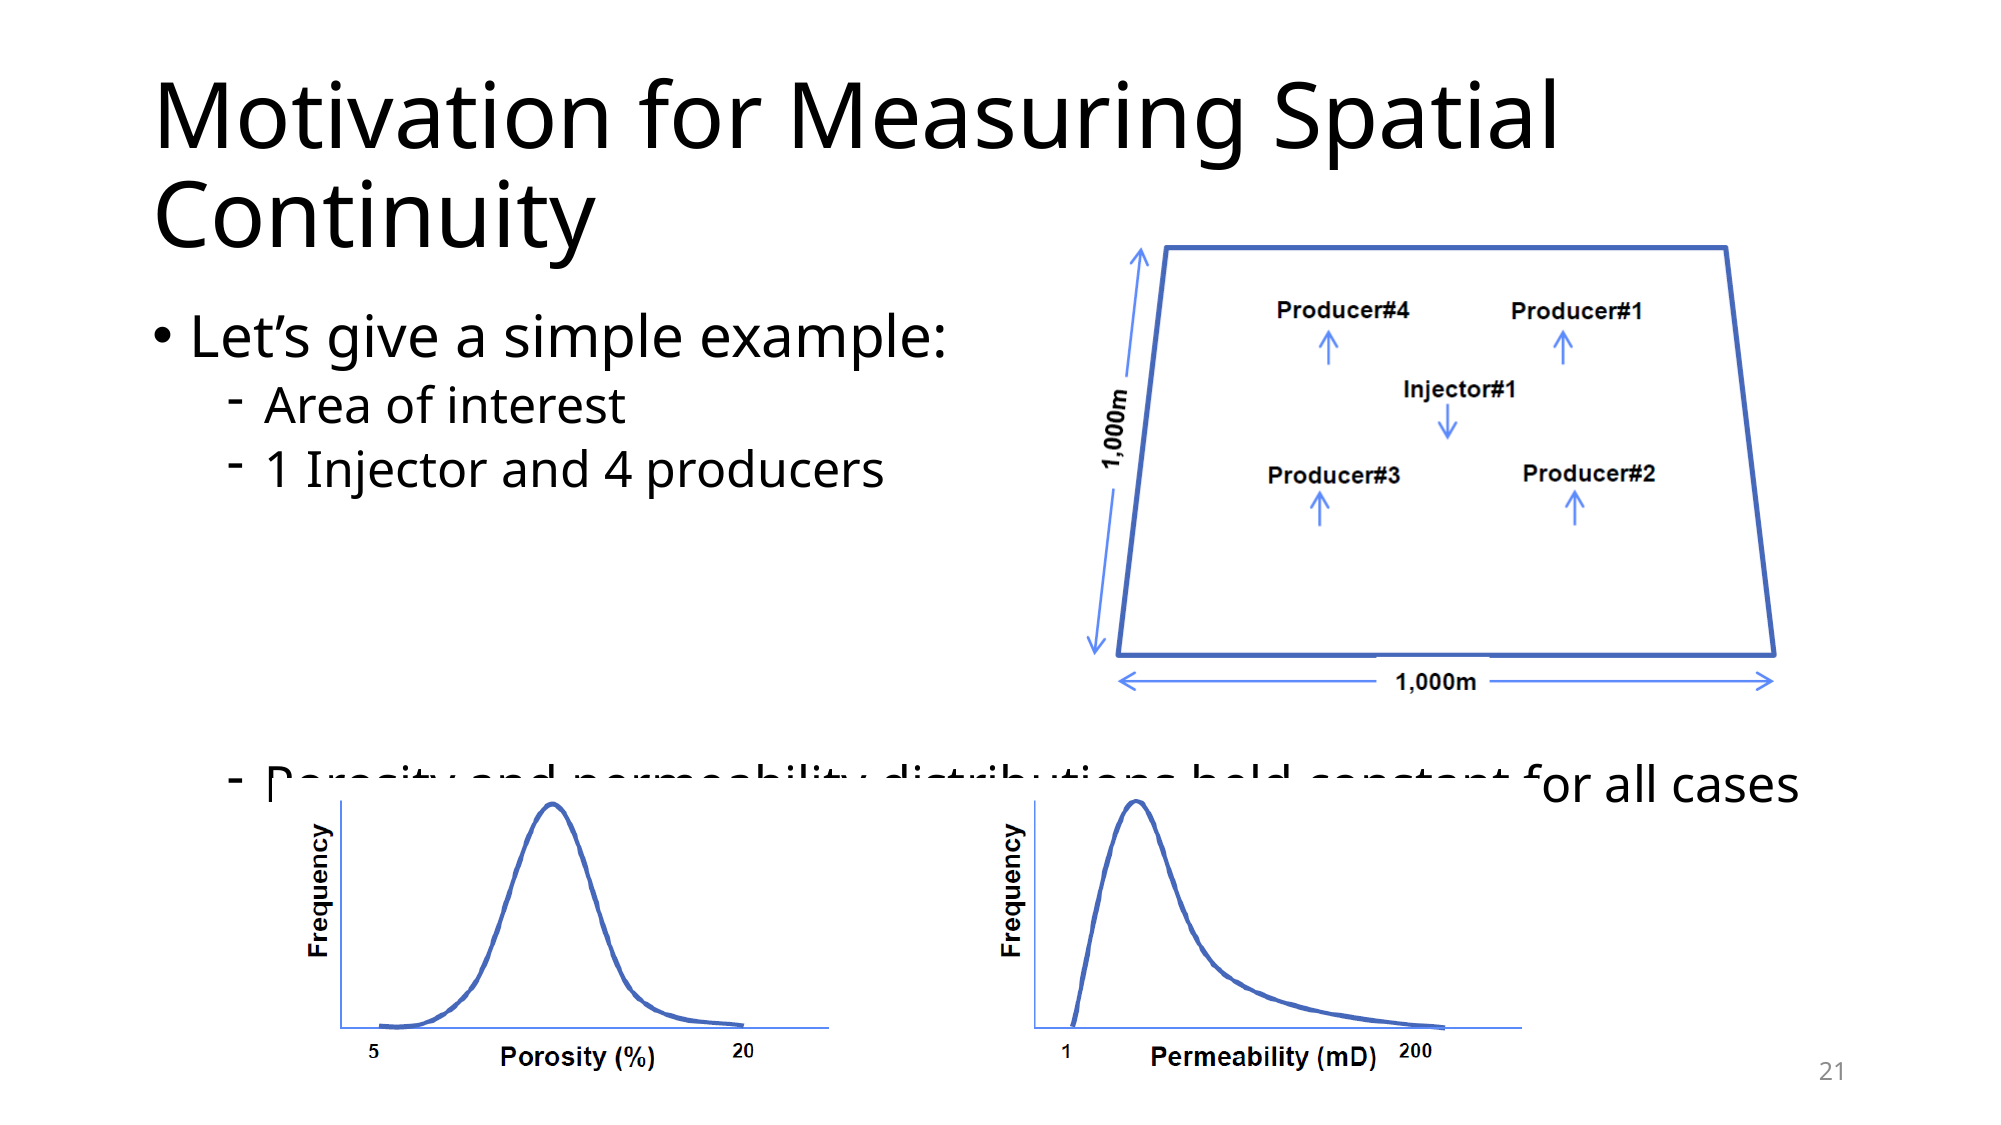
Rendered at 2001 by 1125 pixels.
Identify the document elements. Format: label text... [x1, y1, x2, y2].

picture [1058, 221, 1801, 709]
picture [272, 778, 1538, 1102]
list Let’s give a simple example: Area of interest 1 Injector and 4 producers Porosity and permeability distributions held constant for all cases [137, 299, 1863, 1014]
title Motivation for Measuring Spatial Continuity [137, 59, 1863, 278]
slide_number 21 [1412, 1042, 1863, 1103]
